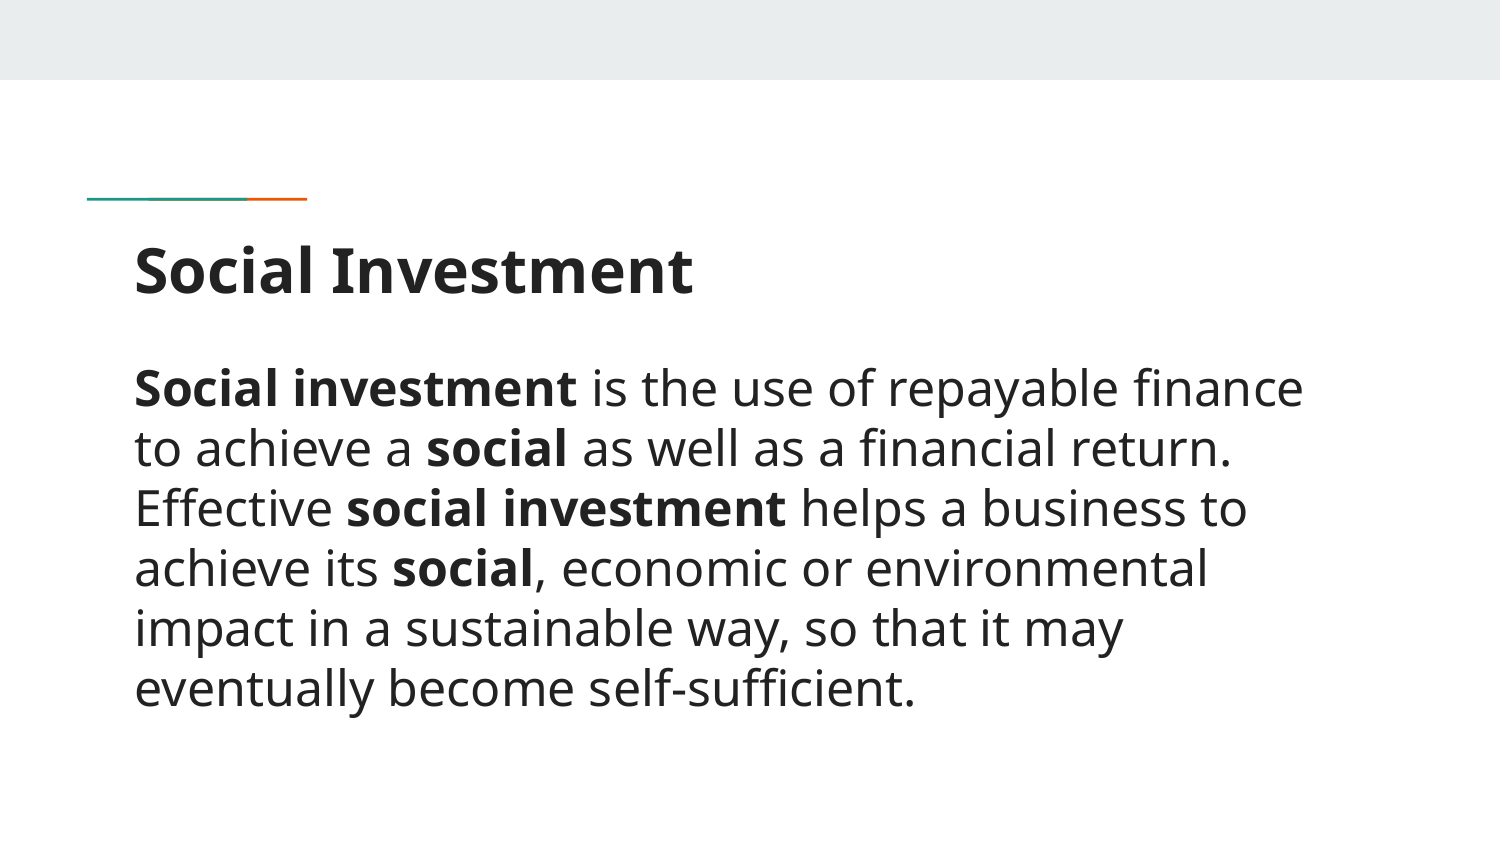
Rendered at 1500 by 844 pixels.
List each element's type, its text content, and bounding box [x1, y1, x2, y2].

title Social Investment [119, 216, 1381, 305]
list Social investment is the use of repayable finance to achieve a social as well as a financial return. Effective social investment helps a business to achieve its social, economic or environmental impact in a sustainable way, so that it may eventually become self-sufficient. [119, 341, 1381, 712]
